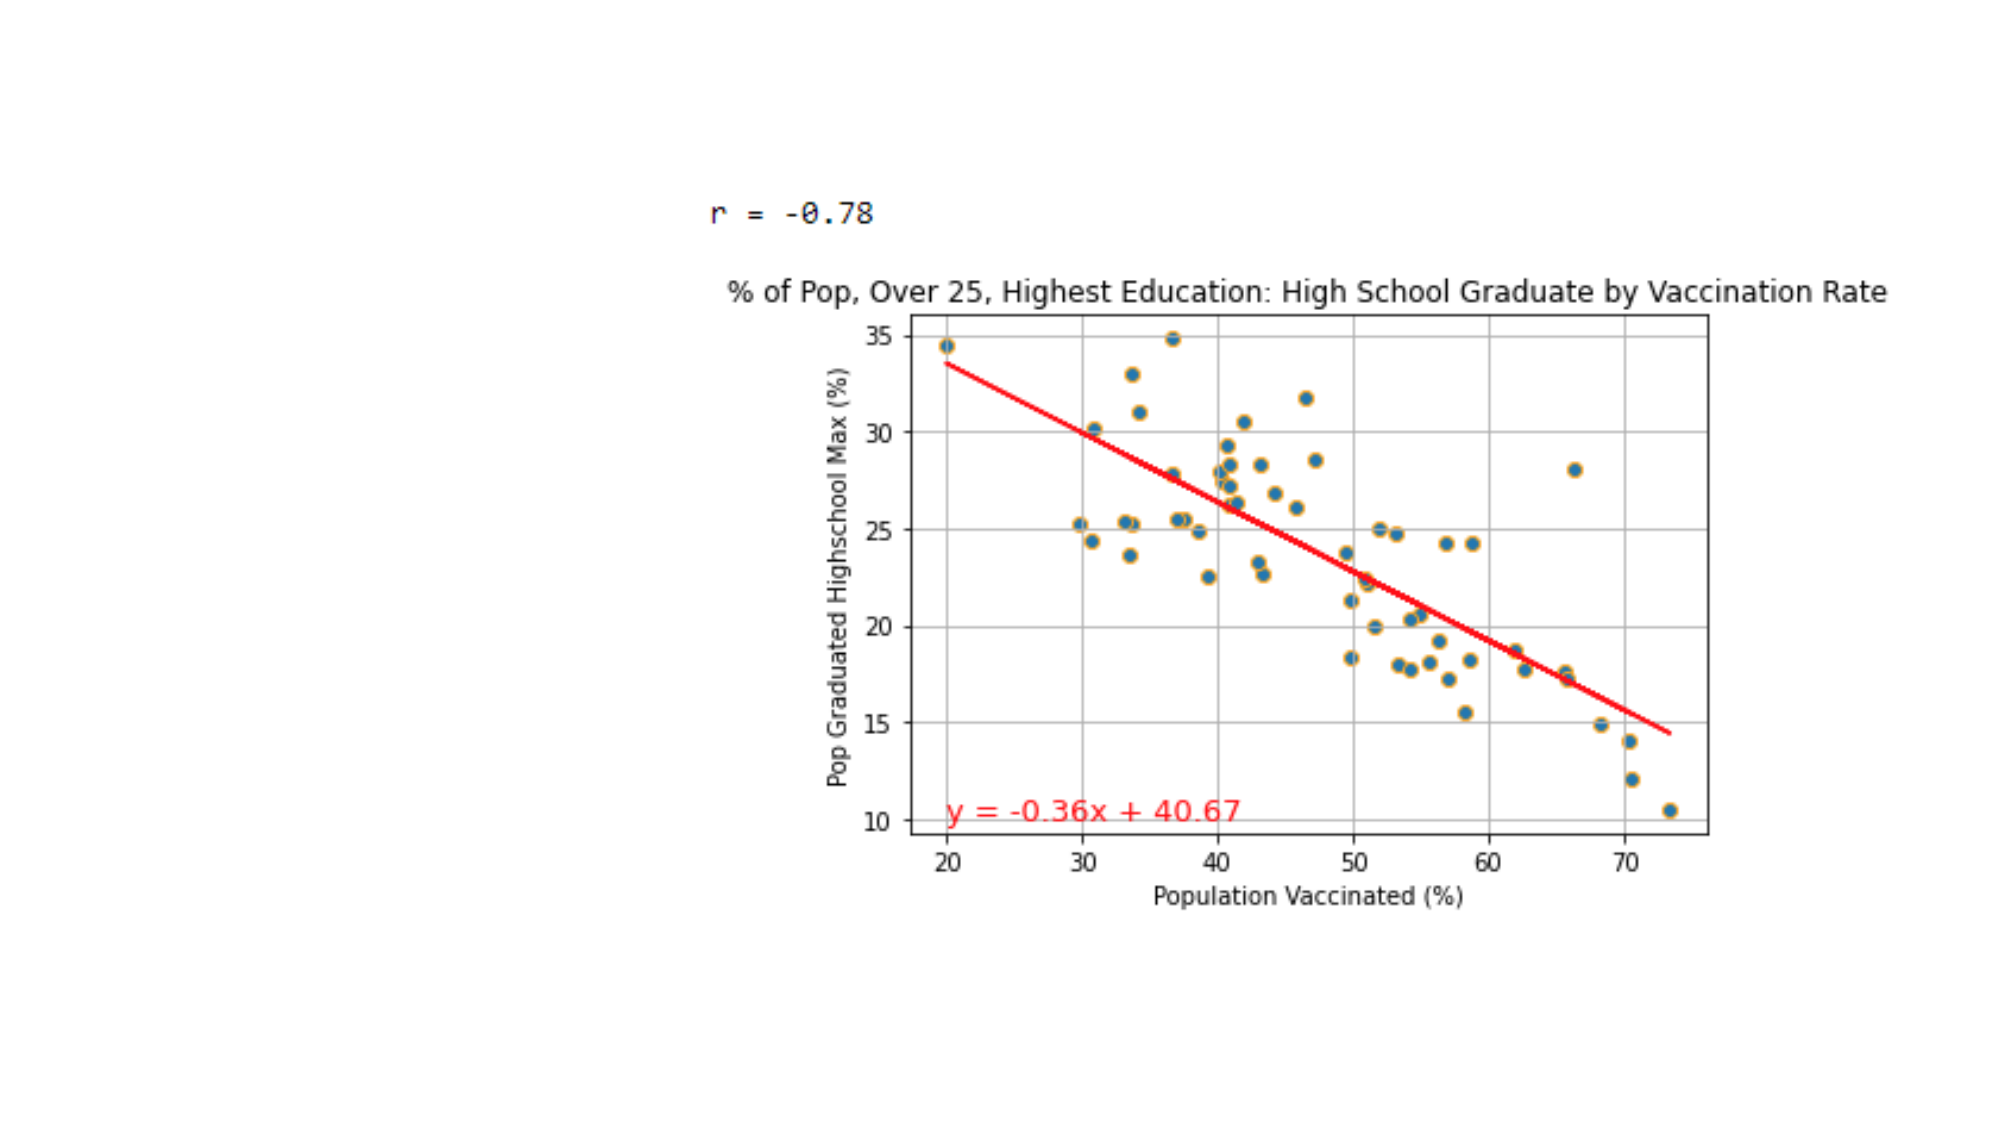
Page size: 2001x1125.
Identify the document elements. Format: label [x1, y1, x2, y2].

list [704, 198, 1910, 927]
